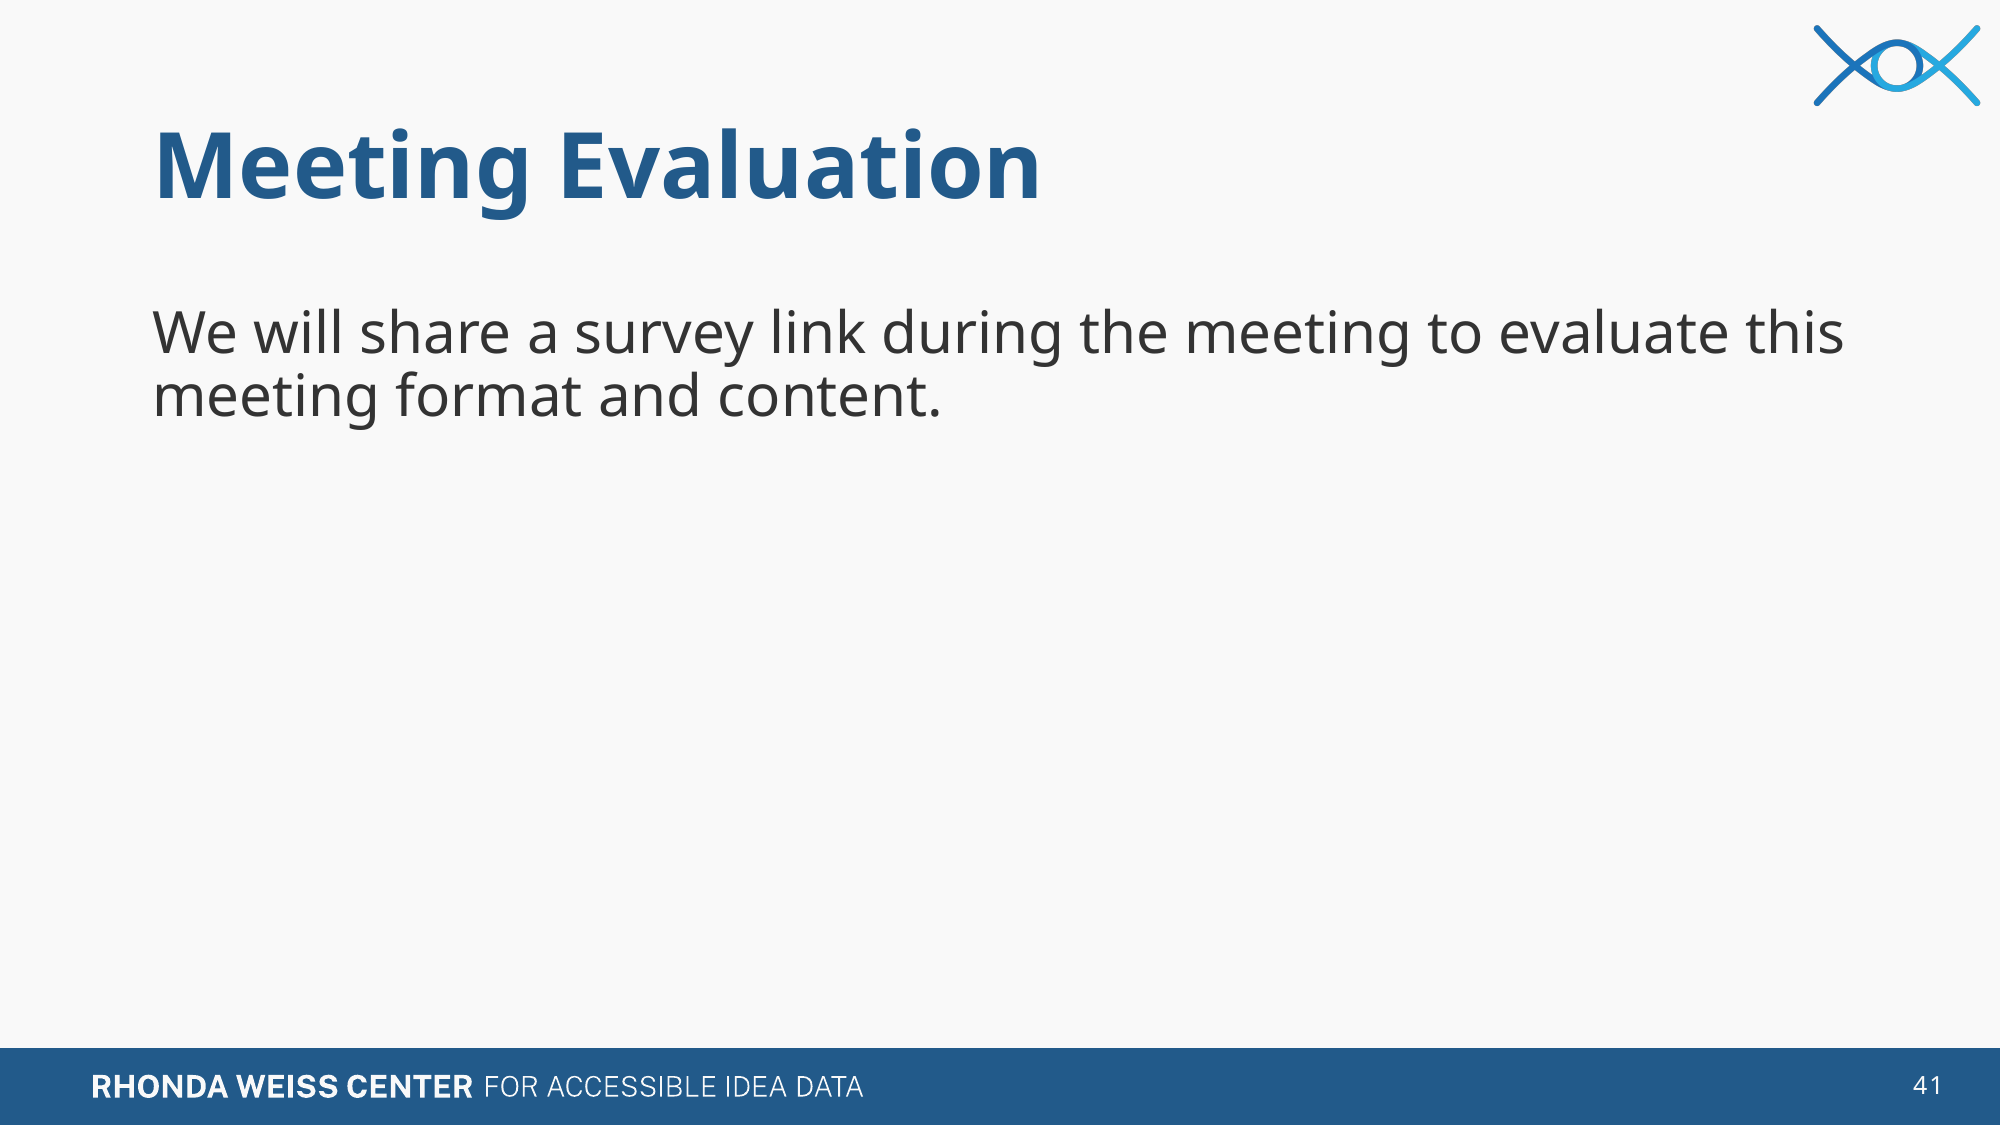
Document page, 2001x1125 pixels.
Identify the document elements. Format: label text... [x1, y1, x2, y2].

title Meeting Evaluation [137, 59, 1863, 278]
picture [1813, 19, 1981, 109]
list We will share a survey link during the meeting to evaluate this meeting format and content. [137, 295, 1863, 1010]
